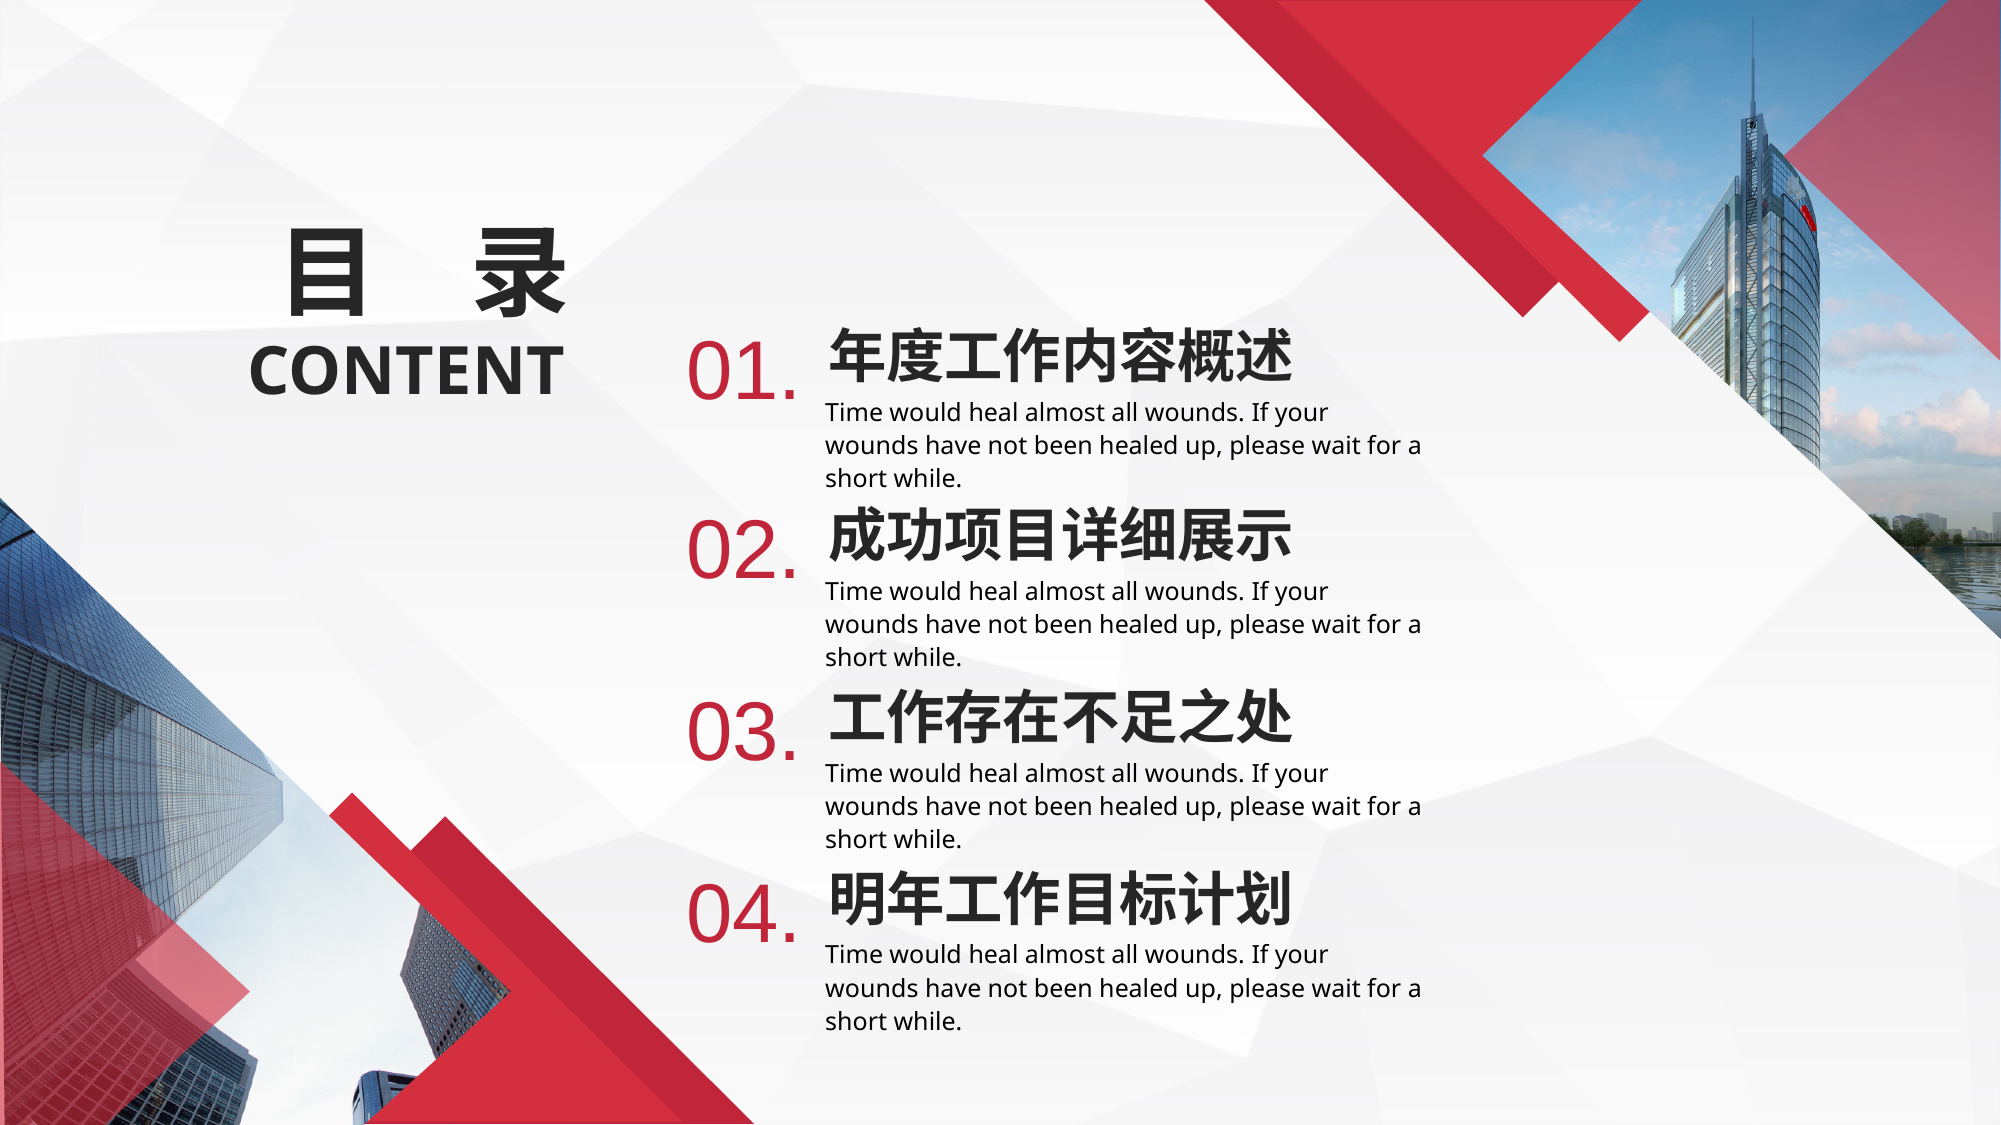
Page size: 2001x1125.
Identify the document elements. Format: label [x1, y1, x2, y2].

text_box [670, 308, 1440, 1009]
text_box [1202, 0, 1962, 342]
text_box [21, 792, 755, 1124]
picture [0, 0, 2000, 1125]
